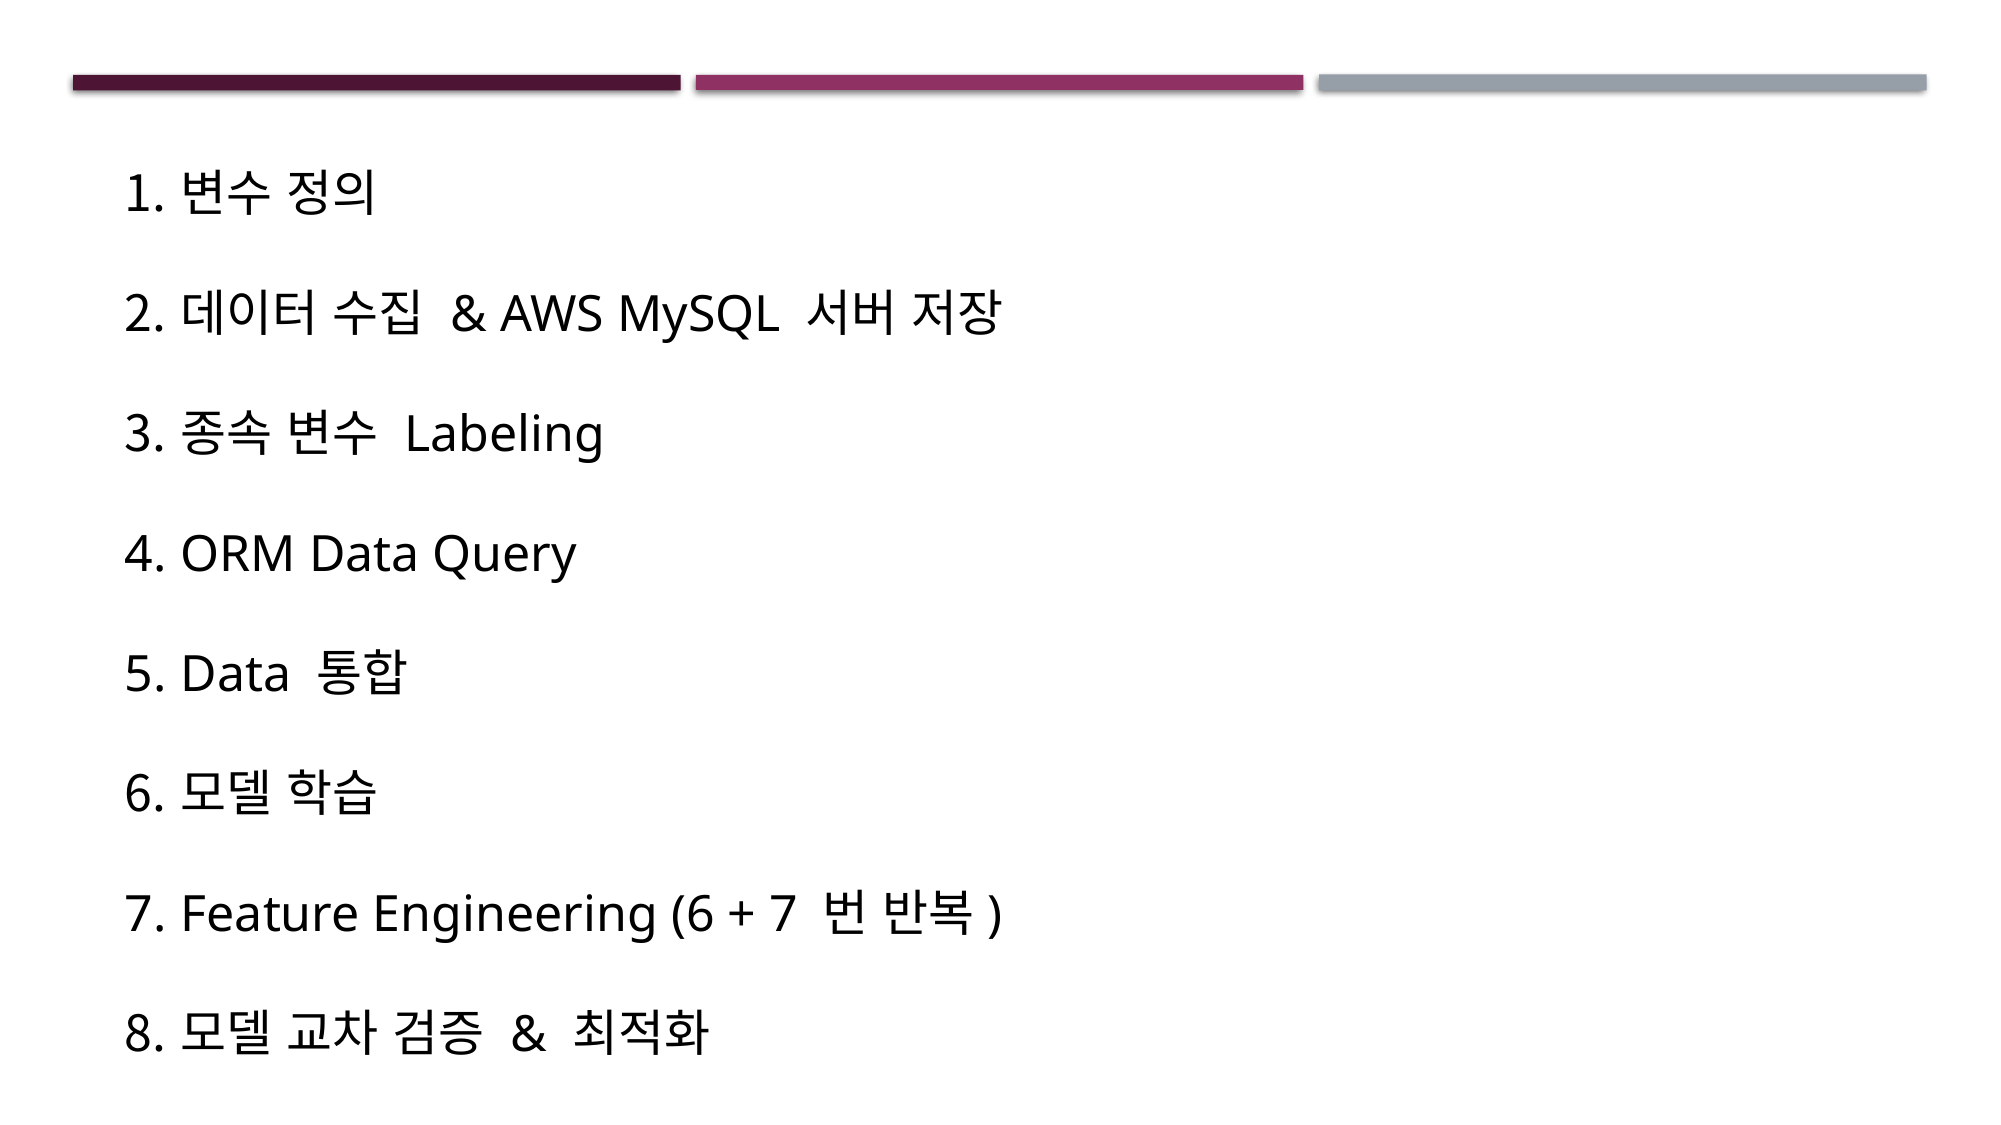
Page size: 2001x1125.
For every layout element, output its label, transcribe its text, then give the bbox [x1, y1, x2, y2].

text_box 변수 정의 데이터 수집 & AWS MySQL 서버 저장 종속 변수 Labeling ORM Data Query Data 통합 모델 학습 Feature Engineering (6 + 7 번 반복) 모델 교차 검증 & 최적화 [109, 154, 1344, 1070]
